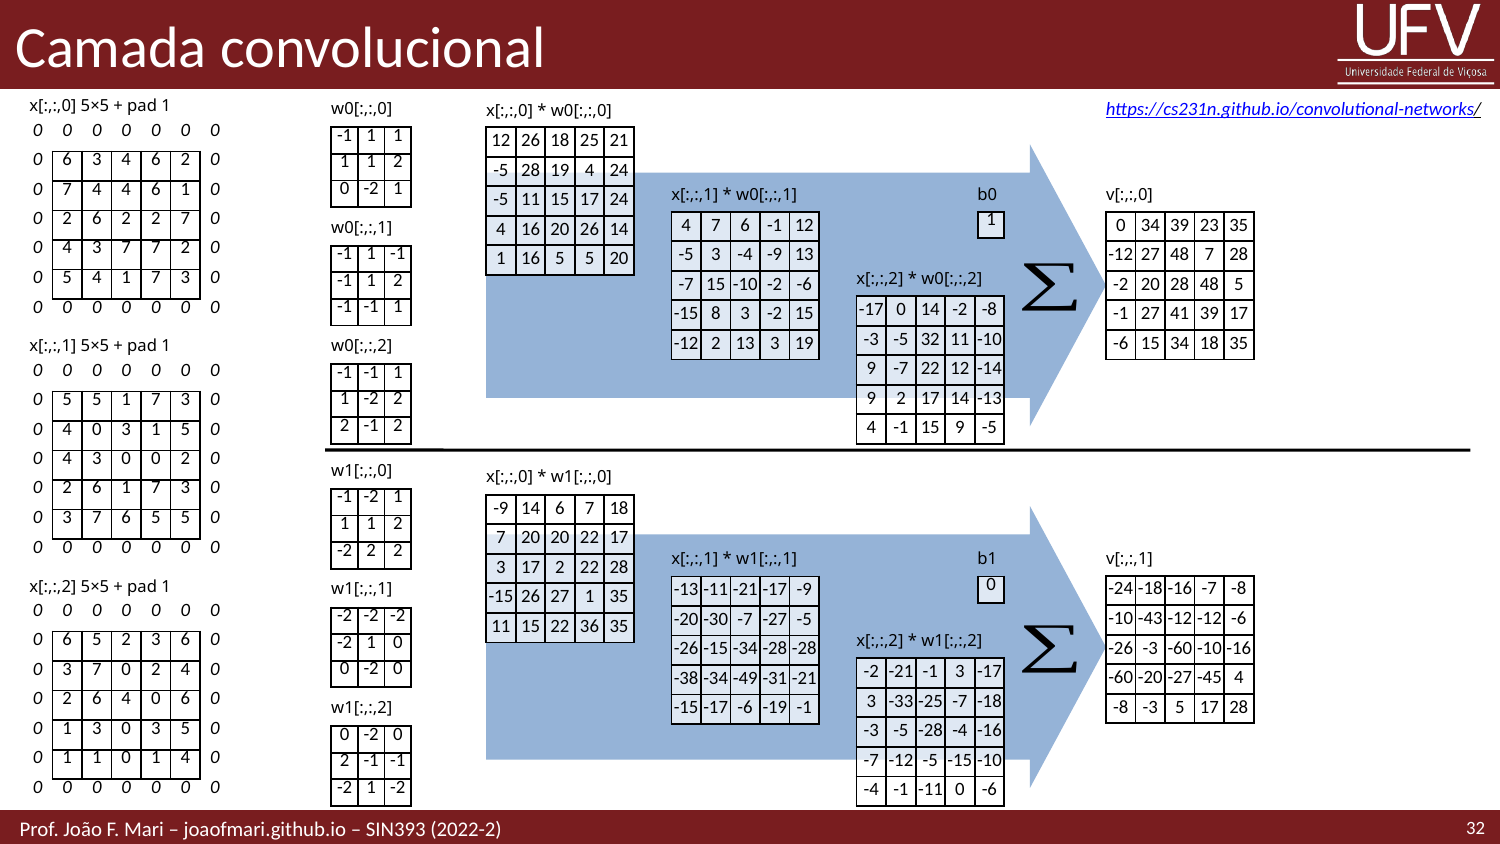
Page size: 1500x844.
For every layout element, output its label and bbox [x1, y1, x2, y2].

table_cell [1195, 272, 1223, 299]
table_cell [332, 516, 357, 541]
table_cell [112, 751, 140, 778]
table_cell [53, 392, 81, 420]
table_cell [1225, 695, 1253, 722]
table_cell [142, 152, 170, 180]
table_header [385, 365, 410, 390]
table_cell [53, 451, 81, 479]
slide_number [1328, 811, 1500, 844]
table_cell [1107, 272, 1135, 299]
table_cell [359, 418, 384, 443]
table_cell [917, 427, 944, 443]
table_cell [1107, 665, 1135, 693]
table_cell [53, 211, 81, 239]
table_cell [112, 422, 140, 450]
table_cell [112, 152, 140, 180]
table_cell [171, 422, 199, 450]
table_cell [112, 691, 140, 719]
table_cell [385, 155, 410, 180]
table_cell [171, 691, 199, 719]
table_cell [1225, 331, 1253, 359]
table_cell [53, 721, 81, 749]
title [0, 0, 1500, 89]
table_cell [142, 182, 170, 210]
table_cell [332, 181, 357, 206]
table_header [332, 128, 357, 153]
table_header [546, 128, 574, 144]
table_cell [1195, 636, 1223, 663]
table_cell [1166, 695, 1194, 722]
table_cell [171, 182, 199, 210]
table_cell [1136, 665, 1164, 693]
table_cell [332, 300, 357, 325]
table_cell [385, 662, 410, 686]
table_cell [1195, 242, 1223, 270]
table_cell [1225, 665, 1253, 693]
table_header [576, 496, 603, 505]
table_cell [112, 392, 140, 420]
table_cell [1136, 272, 1164, 299]
table_cell [171, 241, 199, 269]
table_cell [359, 662, 384, 686]
table_header [23, 122, 230, 151]
table_cell [171, 152, 199, 180]
table_cell [1195, 665, 1223, 693]
table_header [1195, 577, 1223, 604]
table_header [23, 602, 230, 632]
table_cell [359, 300, 384, 325]
table_cell [359, 780, 384, 805]
table_cell [112, 510, 140, 538]
text_box [749, 89, 1500, 127]
table_header [1166, 577, 1194, 604]
table_cell [976, 427, 1003, 443]
table_cell [83, 241, 111, 269]
table_cell [112, 182, 140, 210]
table_cell [359, 516, 384, 541]
table_cell [887, 789, 915, 805]
table_cell [83, 152, 111, 180]
table_cell [1166, 301, 1194, 329]
table_cell [53, 510, 81, 538]
table_cell [857, 427, 885, 443]
table_header [576, 128, 603, 144]
table_header [1136, 577, 1164, 604]
table_cell [1107, 242, 1135, 270]
table_cell [142, 211, 170, 239]
table_cell [142, 451, 170, 479]
table_cell [1166, 636, 1194, 663]
text_box [329, 505, 1260, 789]
table_cell [171, 721, 199, 749]
table_cell [171, 451, 199, 479]
table_cell [171, 632, 199, 660]
table_cell [1107, 695, 1135, 722]
table_header [359, 128, 384, 153]
table_cell [359, 635, 384, 660]
table_cell [1225, 606, 1253, 634]
table_cell [1195, 331, 1223, 359]
table_cell [332, 635, 357, 660]
table_cell [112, 451, 140, 479]
table_cell [359, 754, 384, 778]
table_cell [171, 662, 199, 690]
table_cell [385, 300, 410, 325]
table_cell [171, 211, 199, 239]
table_cell [946, 427, 974, 443]
table_cell [1166, 606, 1194, 634]
table_header [359, 609, 384, 633]
table_cell [142, 691, 170, 719]
table_header [359, 490, 384, 515]
table_cell [23, 151, 230, 329]
table_cell [83, 270, 111, 298]
table_cell [1107, 636, 1135, 663]
table_cell [83, 481, 111, 509]
table_cell [23, 632, 230, 809]
table_cell [171, 392, 199, 420]
table_cell [171, 510, 199, 538]
table_cell [1166, 272, 1194, 299]
table_header [385, 128, 410, 153]
table_header [332, 490, 357, 515]
table_cell [1136, 606, 1164, 634]
table_cell [1136, 695, 1164, 722]
table_cell [112, 211, 140, 239]
table_cell [142, 721, 170, 749]
table_cell [142, 662, 170, 690]
table_cell [1166, 331, 1194, 359]
table_cell [83, 451, 111, 479]
table_cell [142, 751, 170, 778]
table_cell [359, 392, 384, 416]
table_cell [112, 241, 140, 269]
table_cell [332, 662, 357, 686]
table_header [332, 247, 357, 271]
table_cell [385, 754, 410, 778]
table_cell [359, 273, 384, 298]
table_cell [83, 392, 111, 420]
text_box [329, 454, 701, 491]
table_cell [112, 662, 140, 690]
table_cell [332, 754, 357, 778]
table_cell [142, 241, 170, 269]
table_cell [1195, 301, 1223, 329]
text_box [27, 330, 244, 360]
table_header [1225, 213, 1253, 240]
table_header [359, 365, 384, 390]
table_cell [1136, 301, 1164, 329]
table_cell [1107, 301, 1135, 329]
table_cell [53, 152, 81, 180]
table_cell [385, 273, 410, 298]
table_cell [359, 155, 384, 180]
table_cell [112, 721, 140, 749]
table_cell [23, 391, 230, 569]
table_cell [917, 789, 944, 805]
table_header [1225, 577, 1253, 604]
table_cell [142, 510, 170, 538]
footer [0, 812, 1034, 844]
text_box [329, 93, 701, 125]
table_cell [385, 418, 410, 443]
text_box [27, 90, 244, 120]
table_cell [1195, 606, 1223, 634]
table_header [605, 128, 633, 144]
table_header [385, 727, 410, 752]
table_cell [1166, 242, 1194, 270]
table_header [517, 496, 544, 505]
table_cell [332, 543, 357, 568]
table_cell [53, 182, 81, 210]
table_cell [887, 427, 915, 443]
table_cell [112, 632, 140, 660]
table_cell [332, 392, 357, 416]
table_cell [385, 635, 410, 660]
table_header [1136, 213, 1164, 240]
table_cell [53, 662, 81, 690]
table_cell [112, 481, 140, 509]
table_cell [1225, 242, 1253, 270]
table_cell [83, 721, 111, 749]
table_header [487, 496, 515, 505]
text_box [329, 144, 1260, 427]
table_header [332, 365, 357, 390]
table_cell [83, 632, 111, 660]
table_cell [385, 392, 410, 416]
table_cell [332, 155, 357, 180]
table_cell [83, 691, 111, 719]
table_cell [83, 182, 111, 210]
table_header [359, 727, 384, 752]
table_header [605, 496, 633, 505]
table_cell [171, 270, 199, 298]
table_cell [142, 481, 170, 509]
table_cell [53, 691, 81, 719]
table_header [385, 609, 410, 633]
table_cell [83, 211, 111, 239]
table_header [385, 247, 410, 271]
table_cell [385, 780, 410, 805]
table_cell [1107, 331, 1135, 359]
table_cell [1195, 695, 1223, 722]
table_header [1107, 577, 1135, 604]
table_cell [53, 632, 81, 660]
table_cell [53, 241, 81, 269]
table_cell [53, 422, 81, 450]
table_header [487, 128, 515, 144]
table_cell [142, 632, 170, 660]
table_cell [332, 418, 357, 443]
table_cell [359, 543, 384, 568]
table_cell [53, 751, 81, 778]
table_cell [385, 516, 410, 541]
table_cell [53, 270, 81, 298]
table_cell [171, 481, 199, 509]
table_header [359, 247, 384, 271]
table_cell [332, 780, 357, 805]
table_header [1107, 213, 1135, 240]
table_cell [112, 270, 140, 298]
table_cell [1136, 331, 1164, 359]
table_cell [1166, 665, 1194, 693]
table_cell [946, 789, 974, 805]
table_cell [83, 422, 111, 450]
table_cell [1136, 636, 1164, 663]
table_header [385, 490, 410, 515]
table_header [332, 727, 357, 752]
table_cell [1225, 272, 1253, 299]
table_header [546, 496, 574, 505]
table_cell [385, 543, 410, 568]
table_cell [83, 510, 111, 538]
table_cell [142, 422, 170, 450]
table_cell [83, 662, 111, 690]
table_header [517, 128, 544, 144]
table_cell [142, 270, 170, 298]
text_box [27, 570, 244, 600]
table_cell [83, 751, 111, 778]
table_cell [1107, 606, 1135, 634]
table_cell [976, 789, 1003, 805]
table_cell [332, 273, 357, 298]
table_cell [359, 181, 384, 206]
table_cell [1136, 242, 1164, 270]
table_cell [53, 481, 81, 509]
table_cell [385, 181, 410, 206]
table_cell [1225, 636, 1253, 663]
table_cell [857, 789, 885, 805]
table_cell [1225, 301, 1253, 329]
table_cell [171, 751, 199, 778]
table_header [332, 609, 357, 633]
table_cell [142, 392, 170, 420]
table_header [1195, 213, 1223, 240]
table_header [1166, 213, 1194, 240]
table_header [23, 362, 230, 391]
